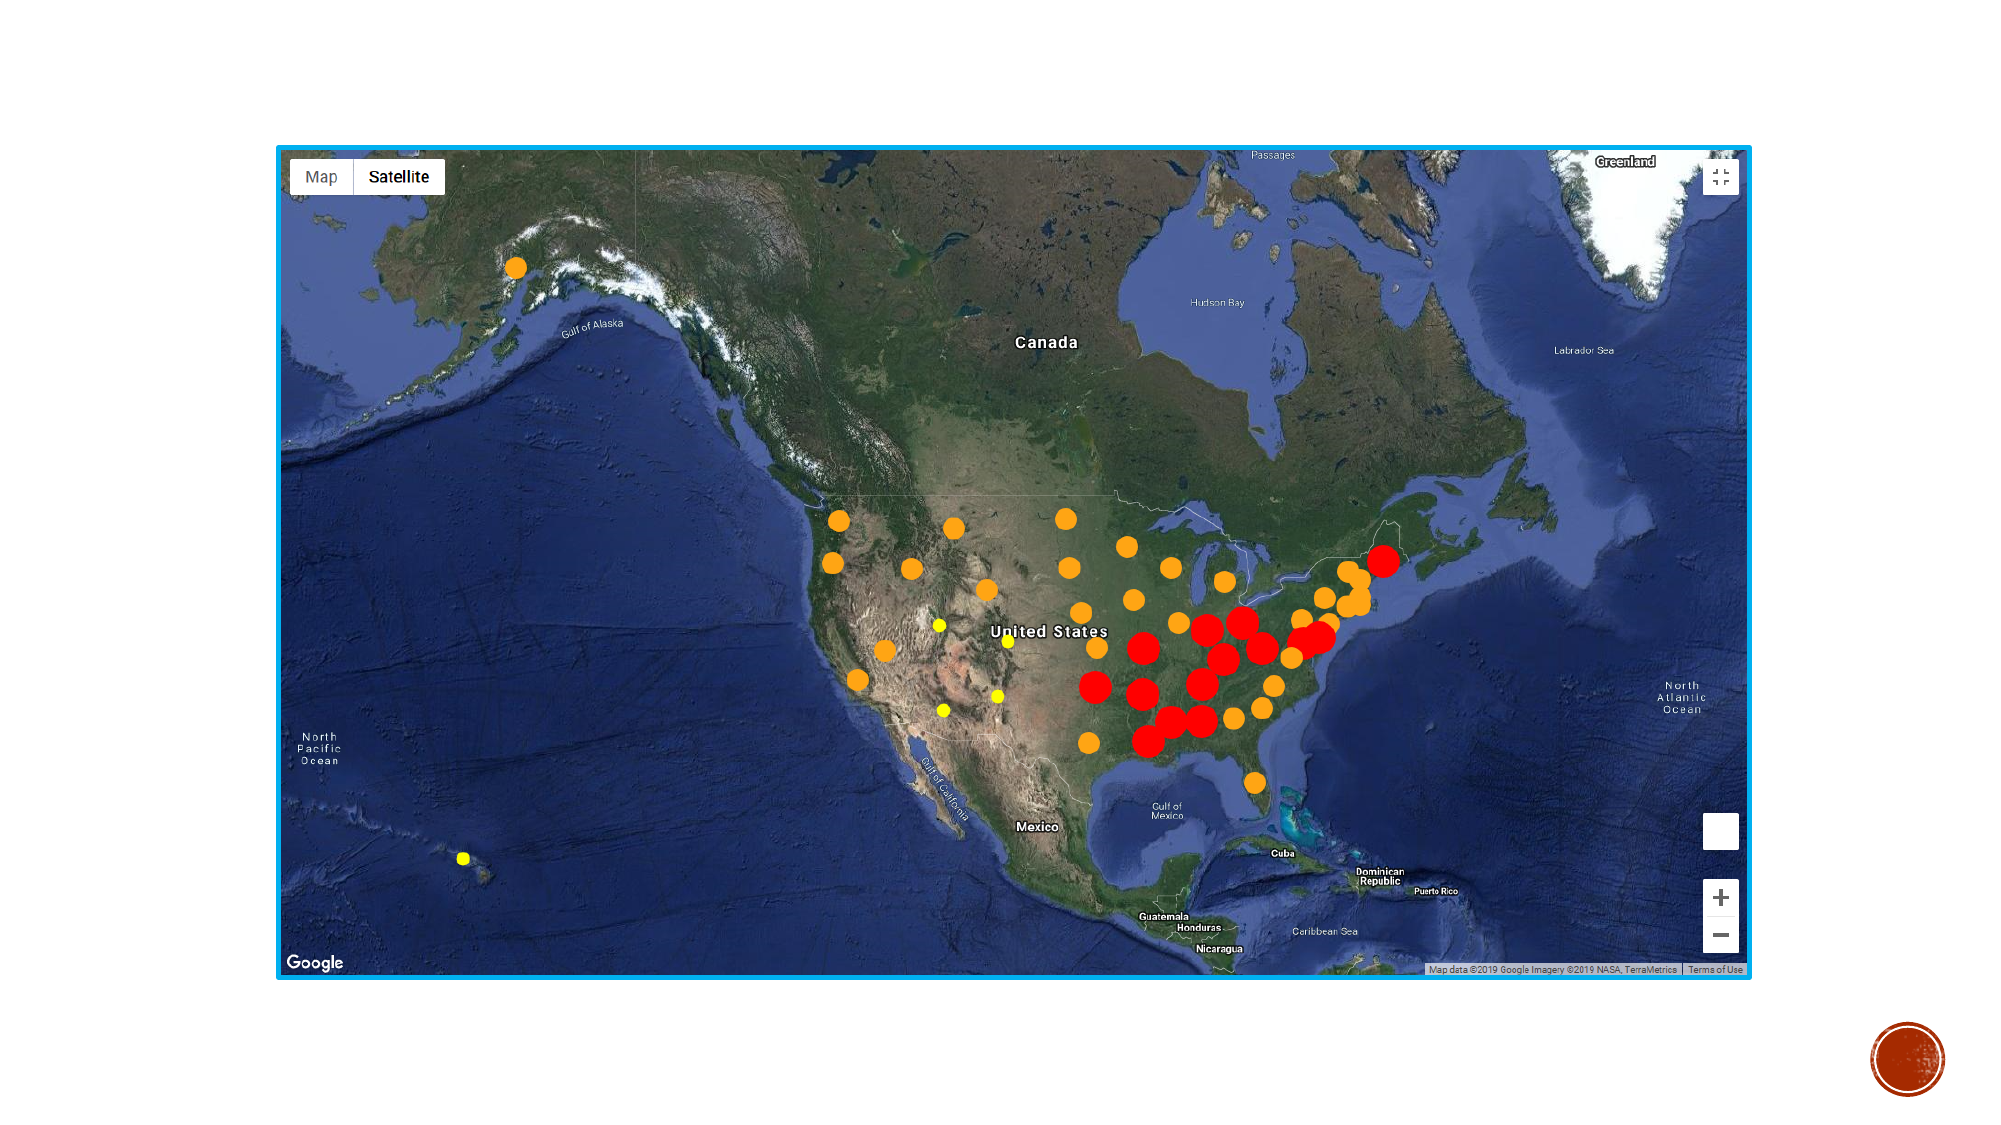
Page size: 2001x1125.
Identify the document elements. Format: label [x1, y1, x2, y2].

picture [282, 151, 1746, 974]
